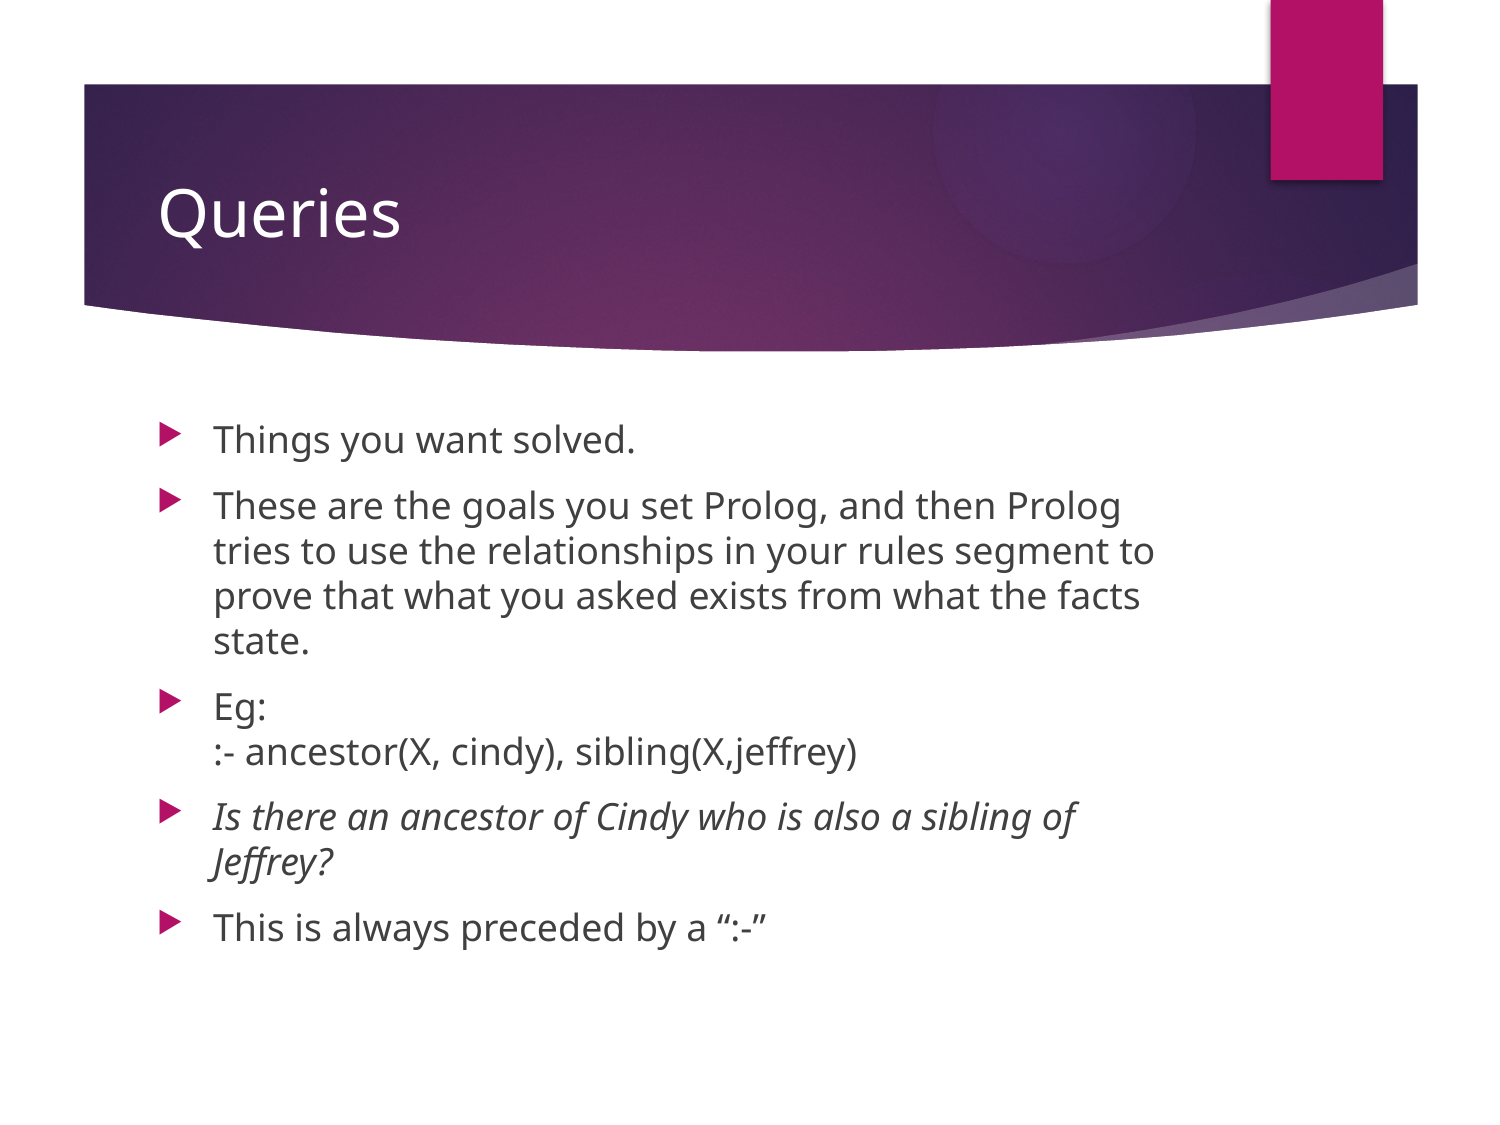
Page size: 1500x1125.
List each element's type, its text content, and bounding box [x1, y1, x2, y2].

title Queries [142, 152, 1183, 269]
list Things you want solved. These are the goals you set Prolog, and then Prolog tries to use the relationships in your rules segment to prove that what you asked exists from what the facts state. Eg: :- ancestor(X, cindy), sibling(X,jeffrey) Is there an ancestor of Cindy who is also a sibling of Jeffrey? This is always preceded by a “:-” [141, 408, 1183, 988]
